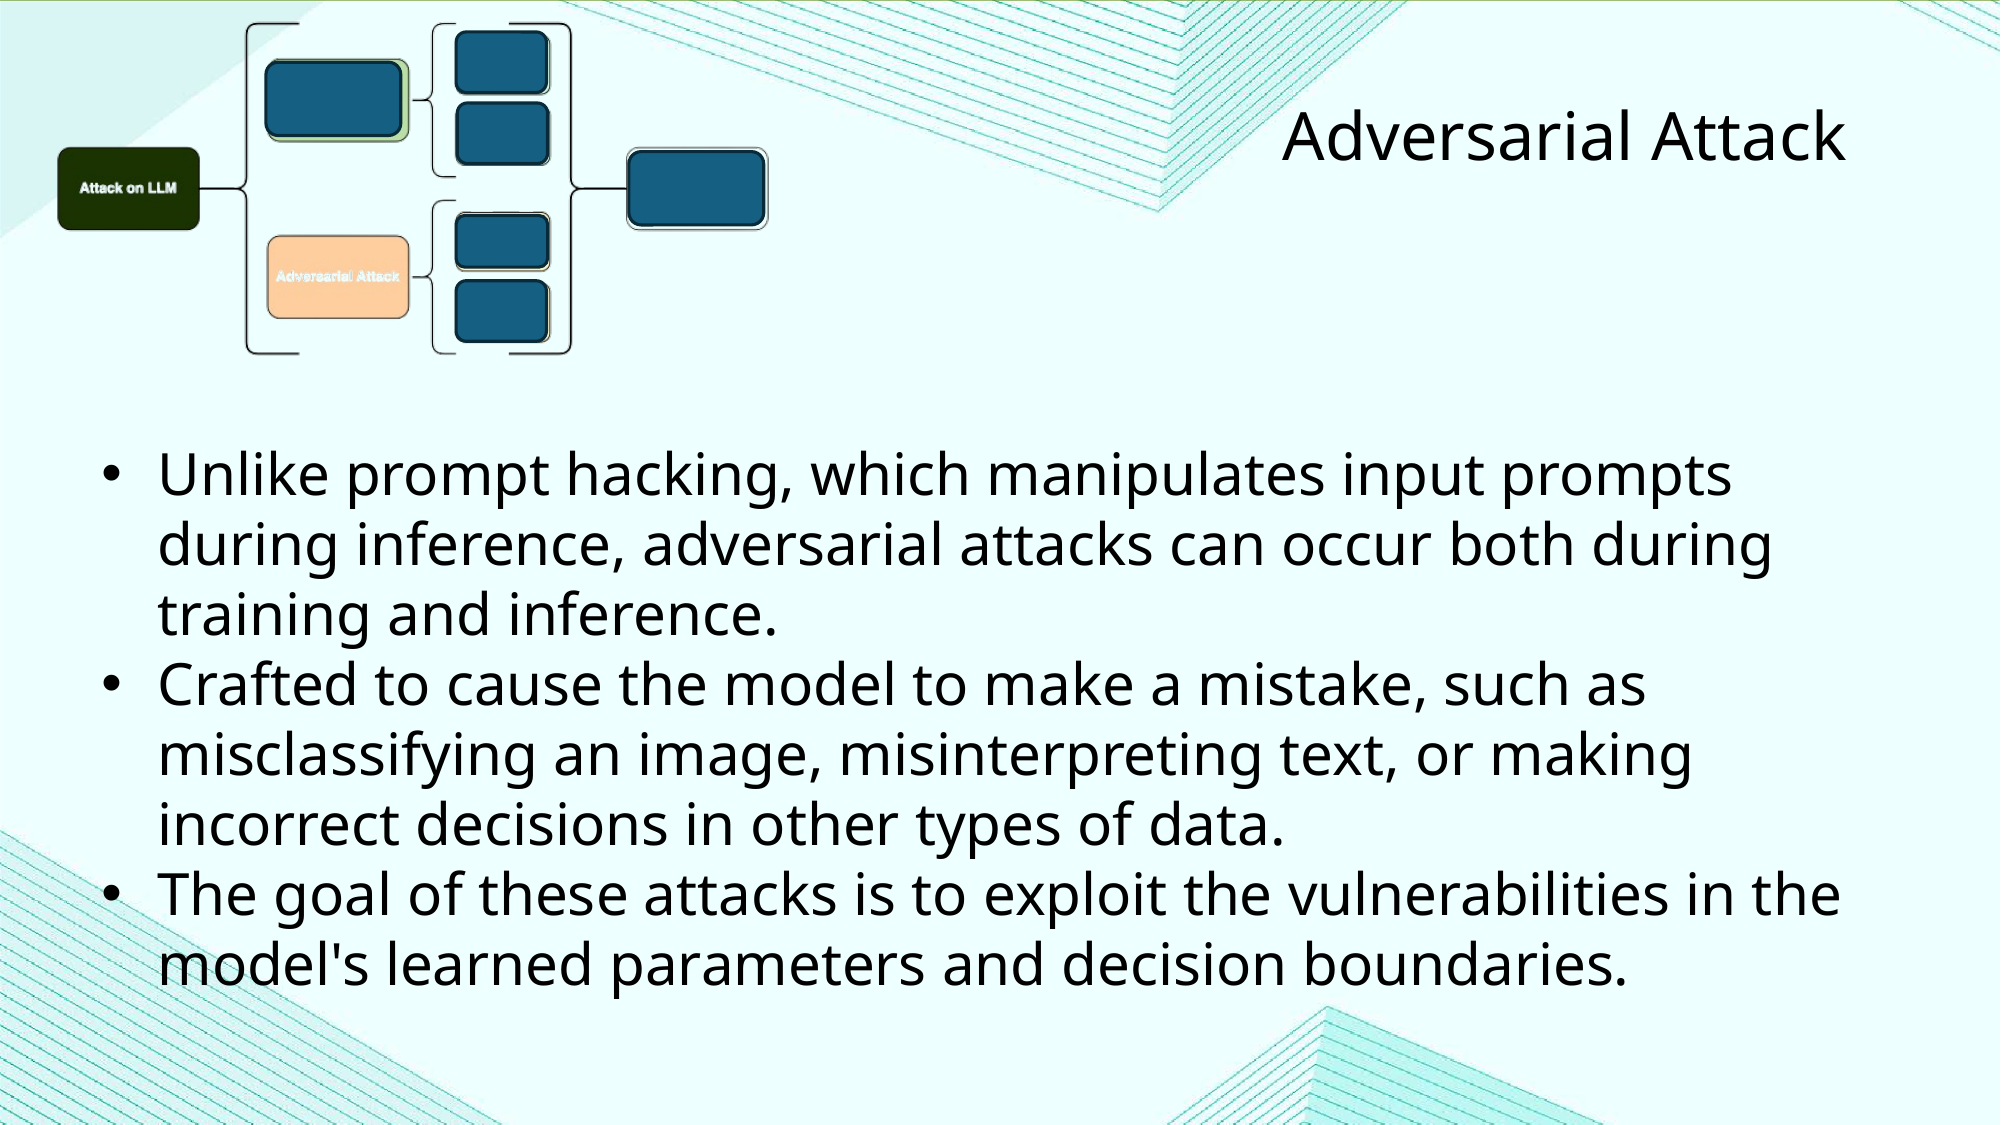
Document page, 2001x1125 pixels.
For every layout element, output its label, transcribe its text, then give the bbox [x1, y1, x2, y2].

text_box Adversarial Attack [803, 86, 1863, 182]
text_box Unlike prompt hacking, which manipulates input prompts during inference, adversarial attacks can occur both during training and inference. Crafted to cause the model to make a mistake, such as misclassifying an image, misinterpreting text, or making incorrect decisions in other types of data. The goal of these attacks is to exploit the vulnerabilities in the model's learned parameters and decision boundaries. [86, 429, 1885, 1005]
picture [0, 0, 2000, 1125]
